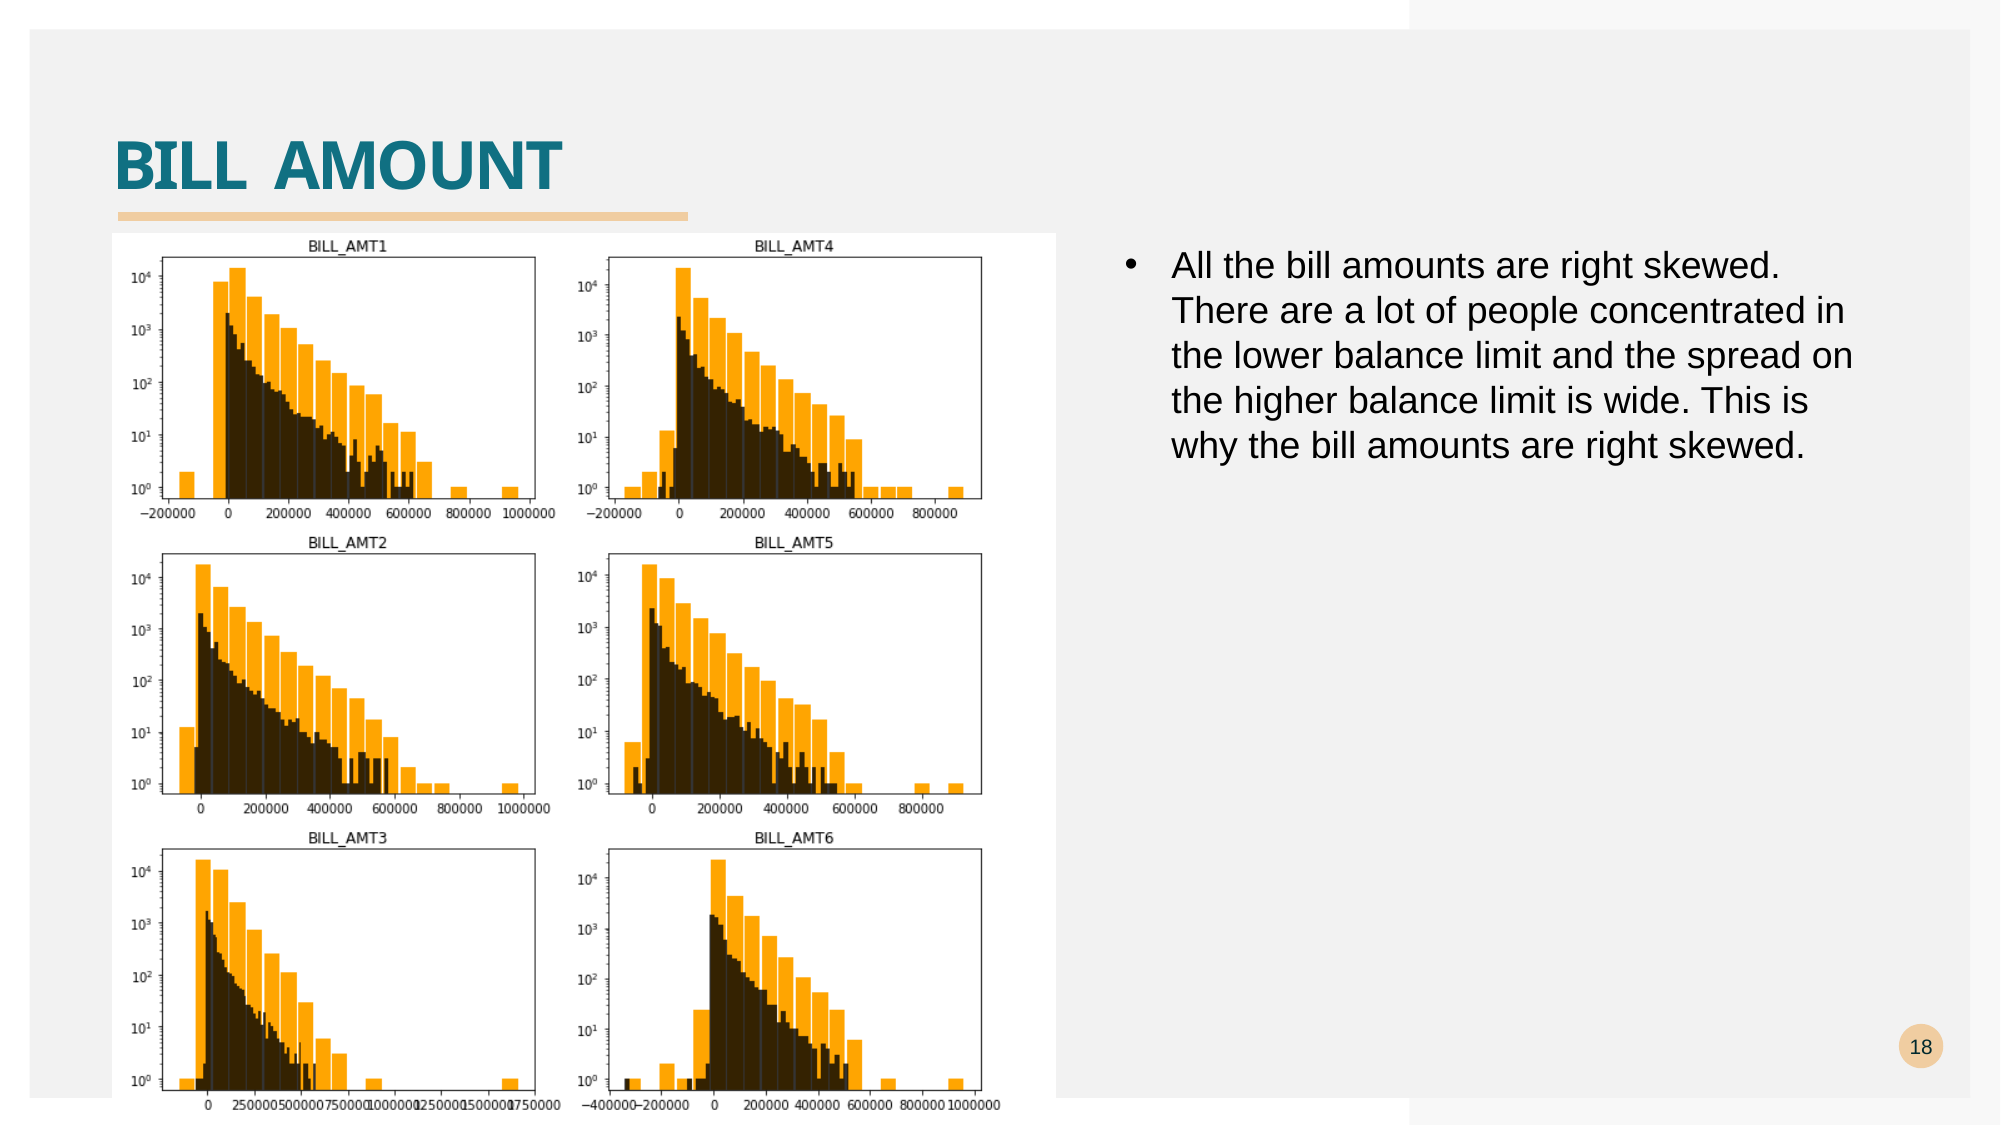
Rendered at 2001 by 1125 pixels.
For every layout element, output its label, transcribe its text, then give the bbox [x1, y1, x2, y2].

title Bill Amount [112, 132, 1353, 194]
text_box All the bill amounts are right skewed. There are a lot of people concentrated in the lower balance limit and the spread on the higher balance limit is wide. This is why the bill amounts are right skewed. [1109, 233, 1899, 519]
picture [112, 233, 1056, 1125]
slide_number 18 [1898, 1023, 1944, 1069]
